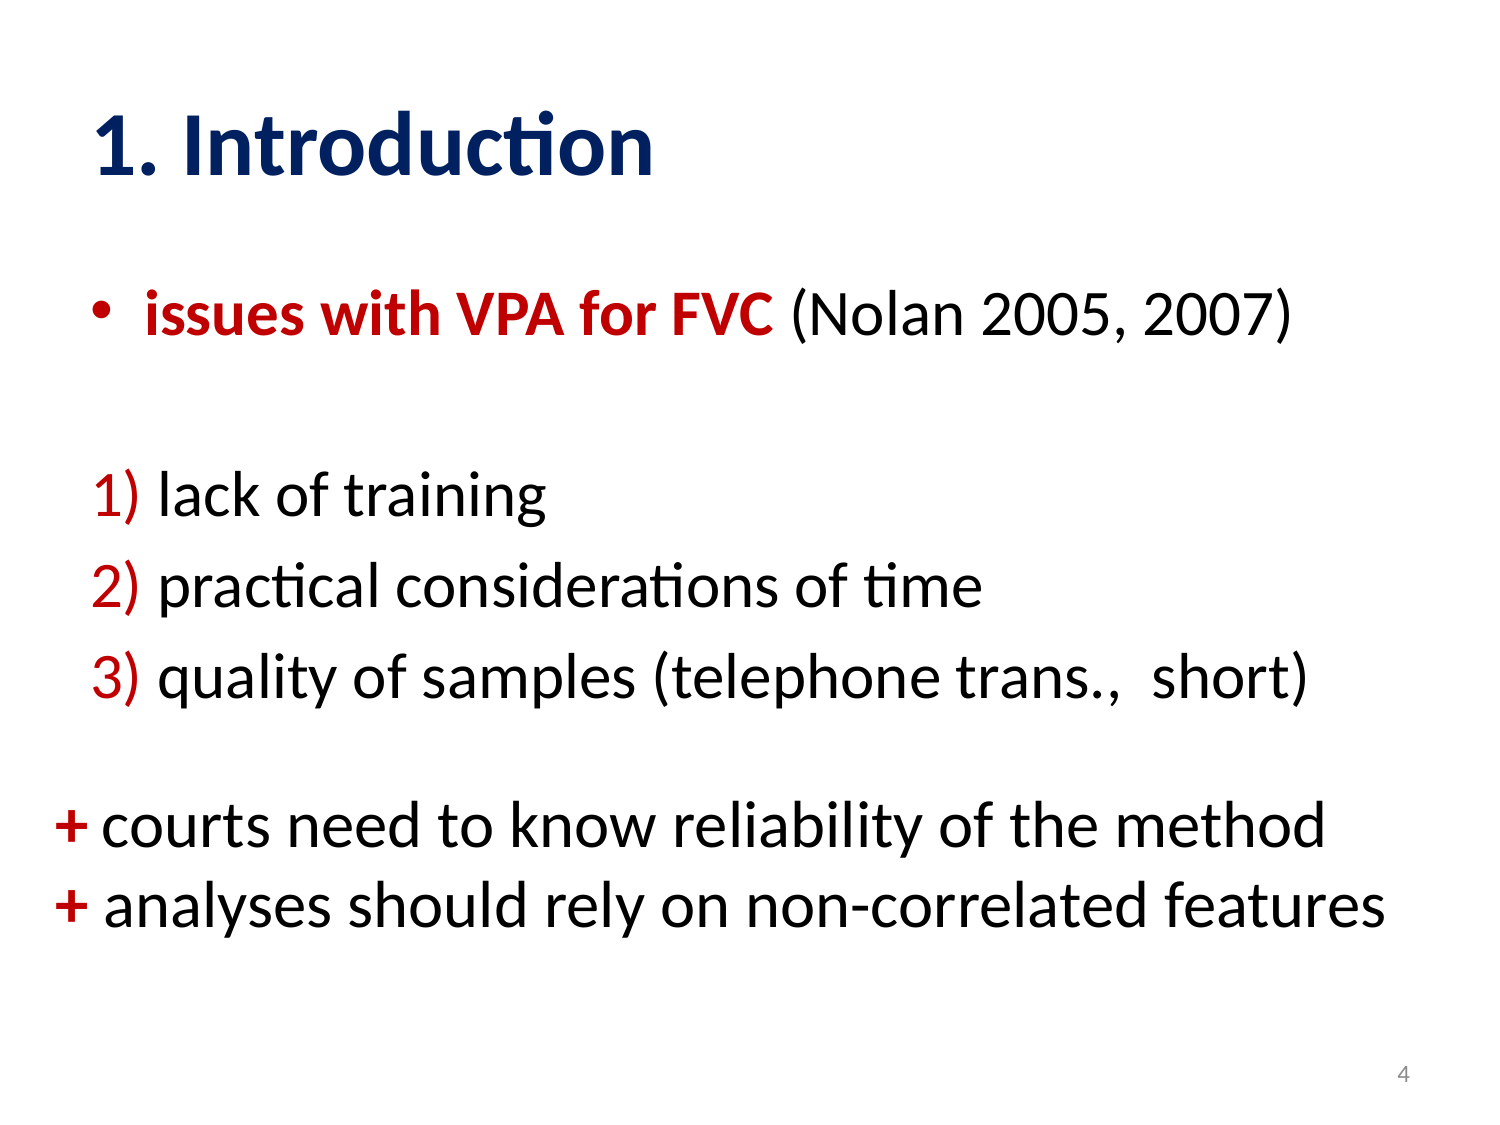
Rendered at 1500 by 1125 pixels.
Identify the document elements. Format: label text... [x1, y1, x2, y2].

list issues with VPA for FVC (Nolan 2005, 2007) 1) lack of training 2) practical considerations of time 3) quality of samples (telephone trans., short) [75, 262, 1425, 726]
slide_number 4 [1074, 1042, 1425, 1103]
text_box + courts need to know reliability of the method + analyses should rely on non-correlated features [40, 773, 1485, 1029]
title 1. Introduction [75, 45, 1425, 233]
